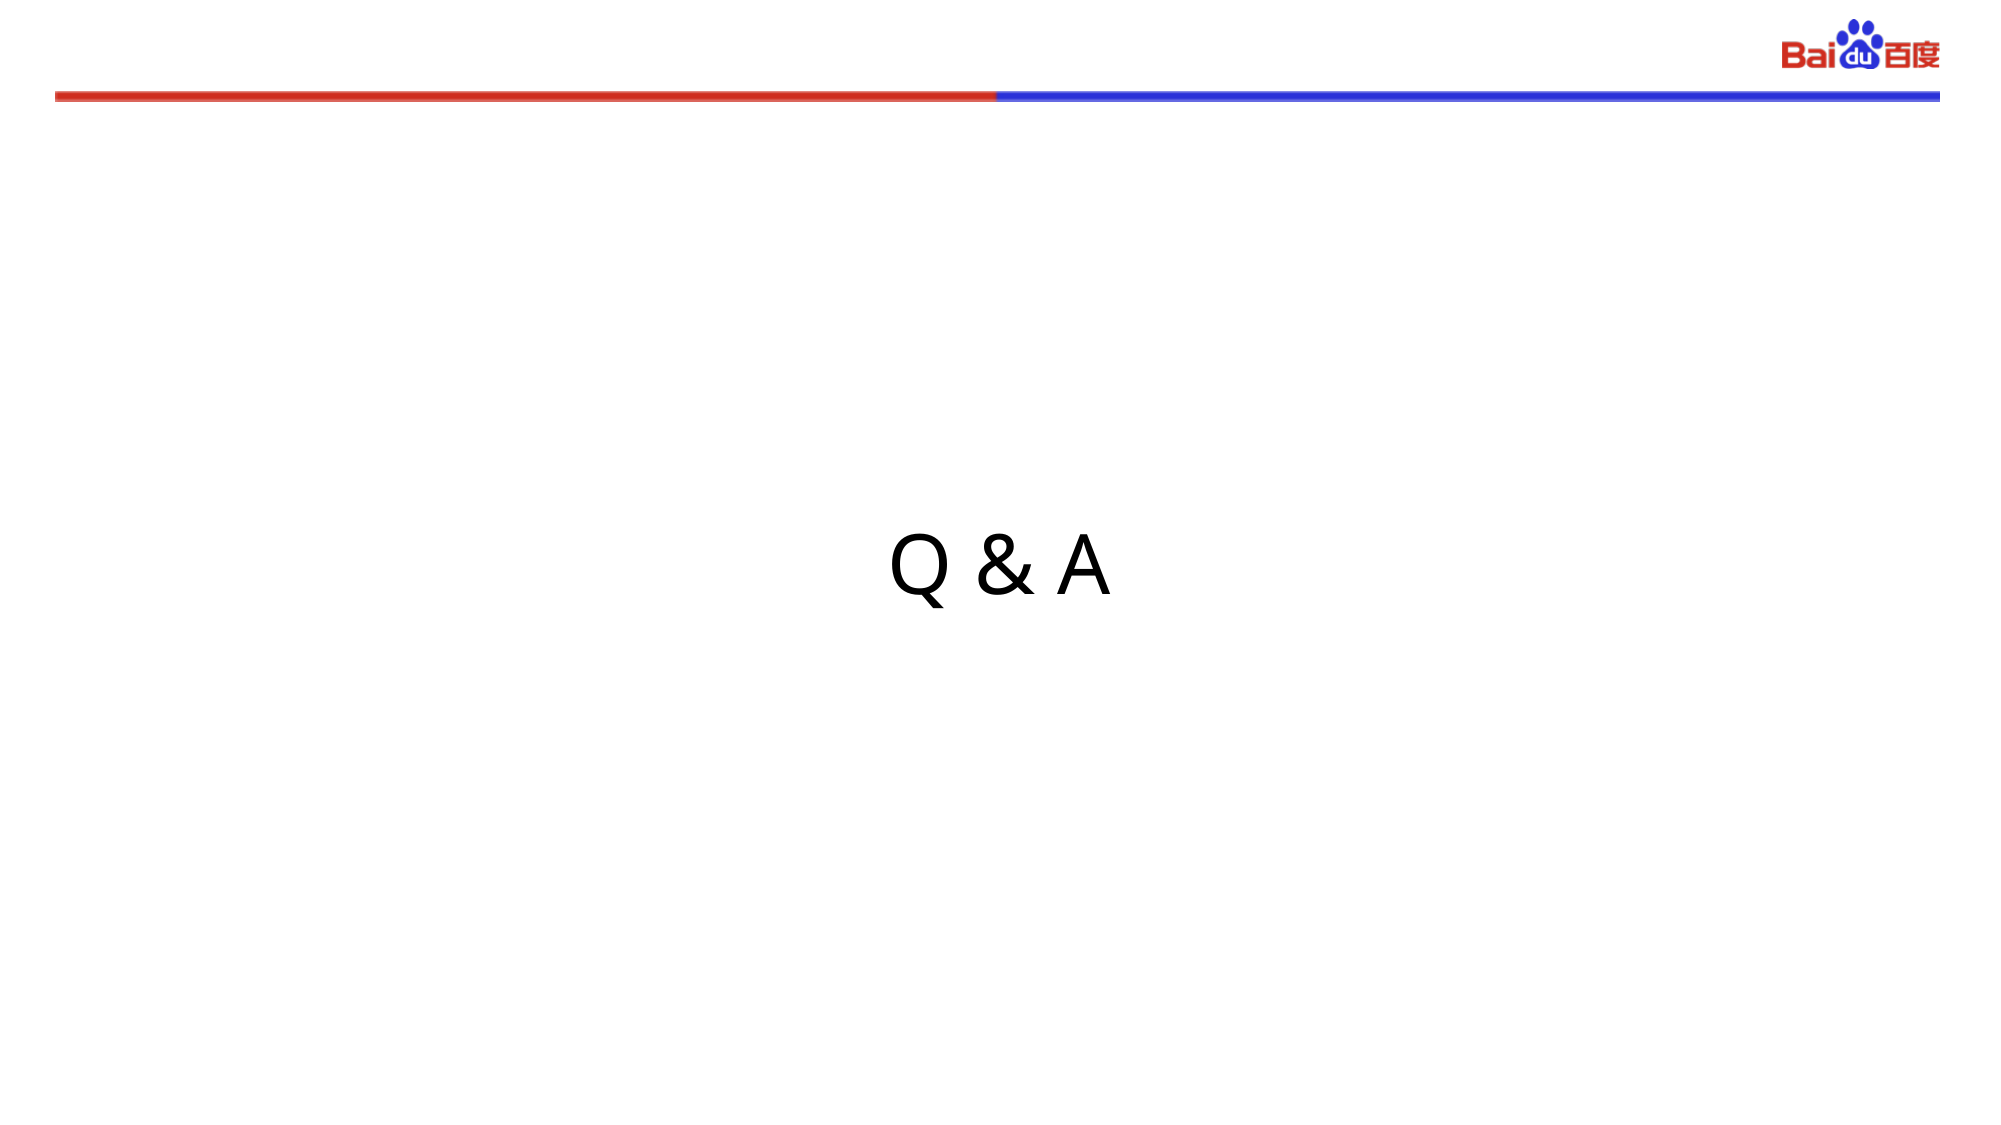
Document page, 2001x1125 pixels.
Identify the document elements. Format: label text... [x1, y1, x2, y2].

text_box Q & A [91, 304, 1907, 720]
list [55, 91, 1940, 102]
picture [1782, 19, 1940, 69]
